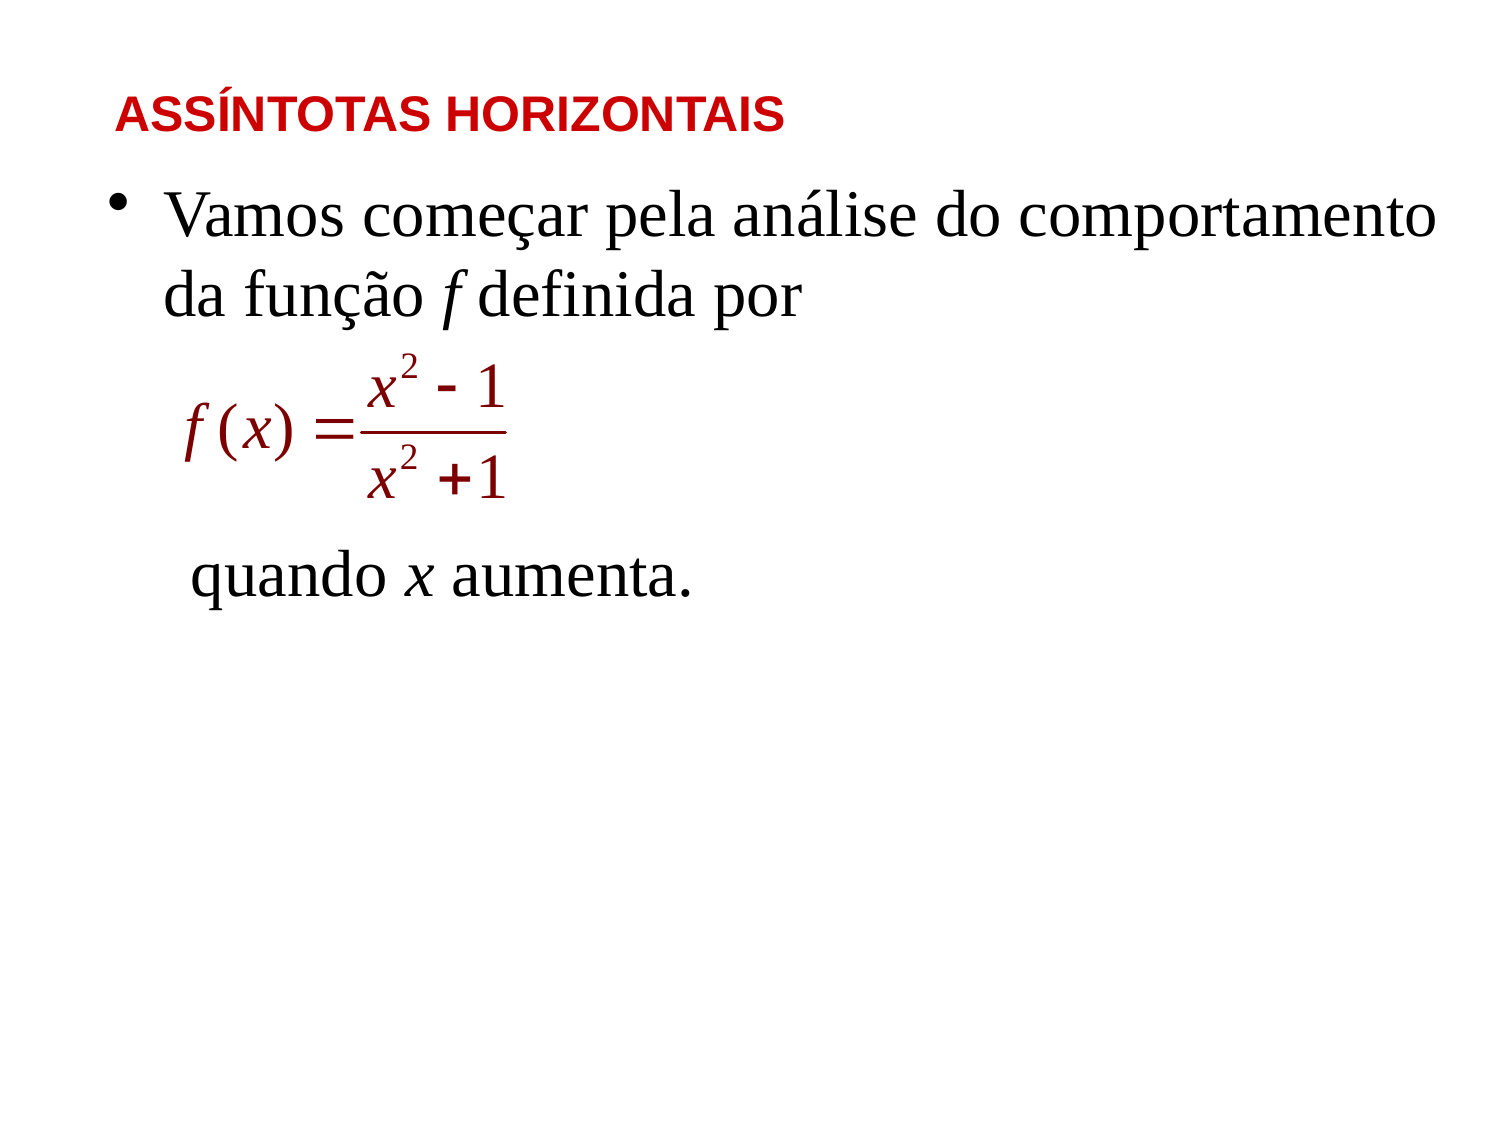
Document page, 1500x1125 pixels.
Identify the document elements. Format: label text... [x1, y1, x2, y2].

text_box Vamos começar pela análise do comportamento da função f definida por quando x aumenta. [92, 162, 1480, 1100]
picture [162, 334, 517, 513]
text_box ASSÍNTOTAS HORIZONTAIS [99, 62, 1438, 150]
